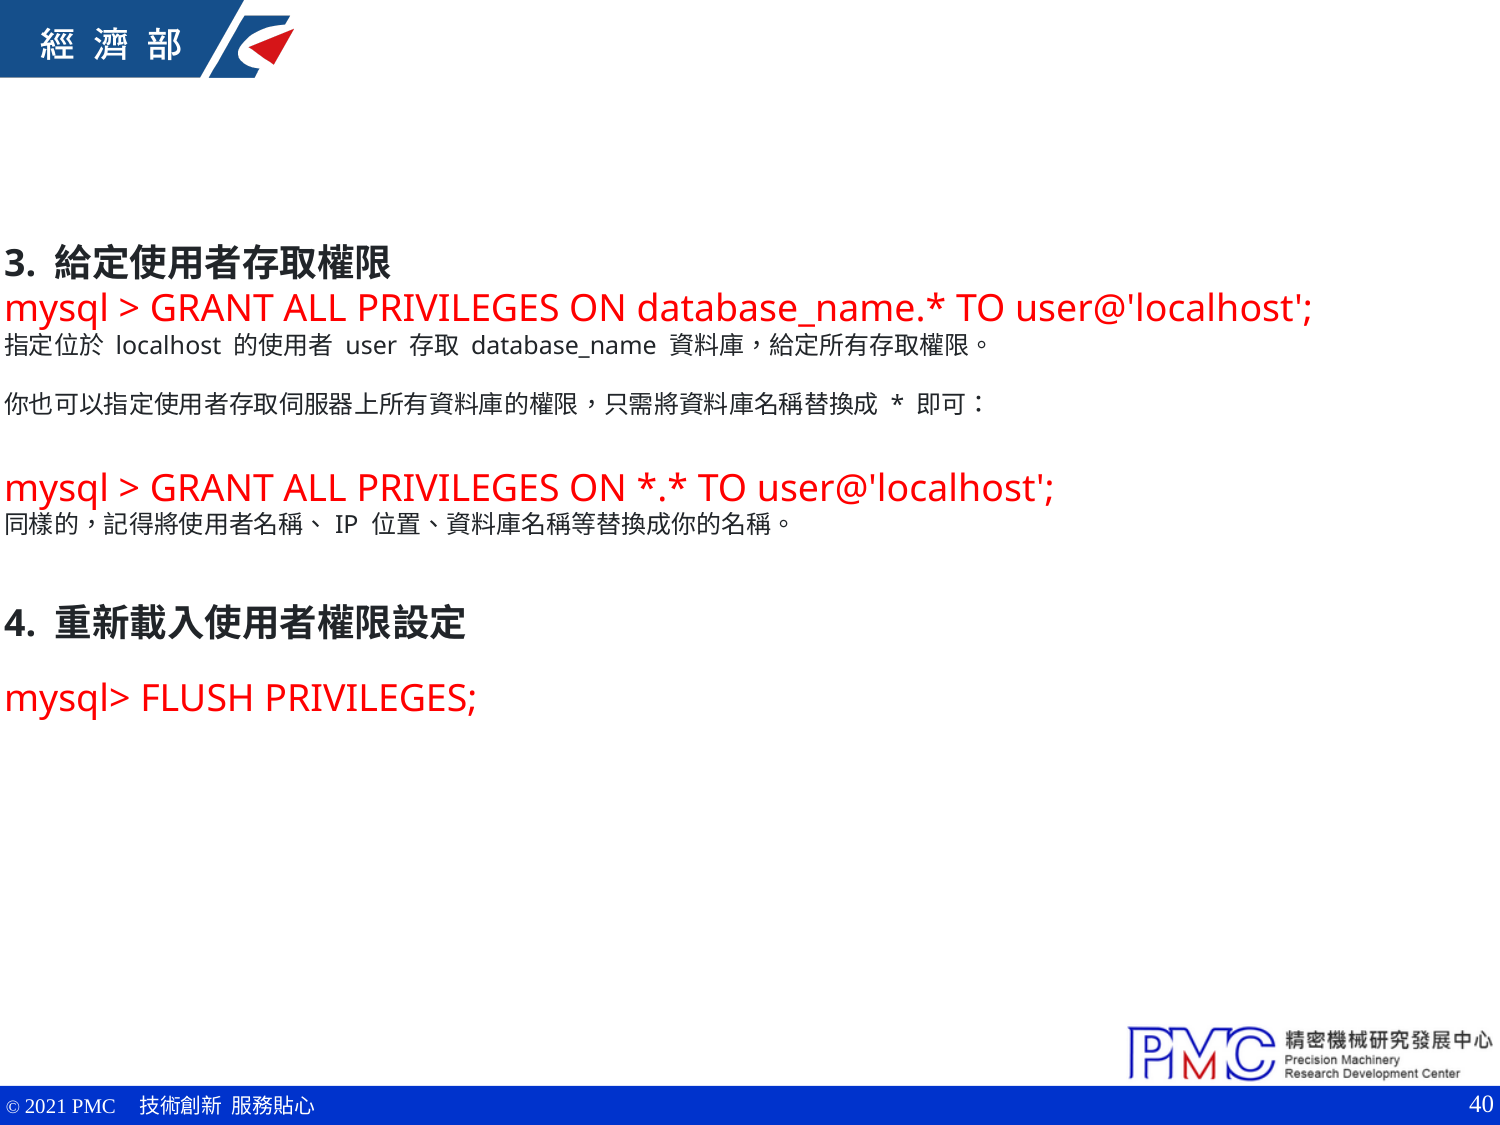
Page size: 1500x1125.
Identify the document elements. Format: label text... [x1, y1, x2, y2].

slide_number 40 [1439, 1086, 1500, 1124]
picture [1126, 1024, 1493, 1083]
text_box 3. 給定使用者存取權限 mysql > GRANT ALL PRIVILEGES ON database_name.* TO user@'localhost'; 指定位於 localhost 的使用者 user 存取 database_name 資料庫，給定所有存取權限。 你也可以指定使用者存取伺服器上所有資料庫的權限，只需將資料庫名稱替換成 * 即可： mysql > GRANT ALL PRIVILEGES ON *.* TO user@'localhost'; 同樣的，記得將使用者名稱、IP 位置、資料庫名稱等替換成你的名稱。 4. 重新載入使用者權限設定 mysql> FLUSH PRIVILEGES; [0, 231, 1443, 727]
picture [0, 0, 294, 78]
